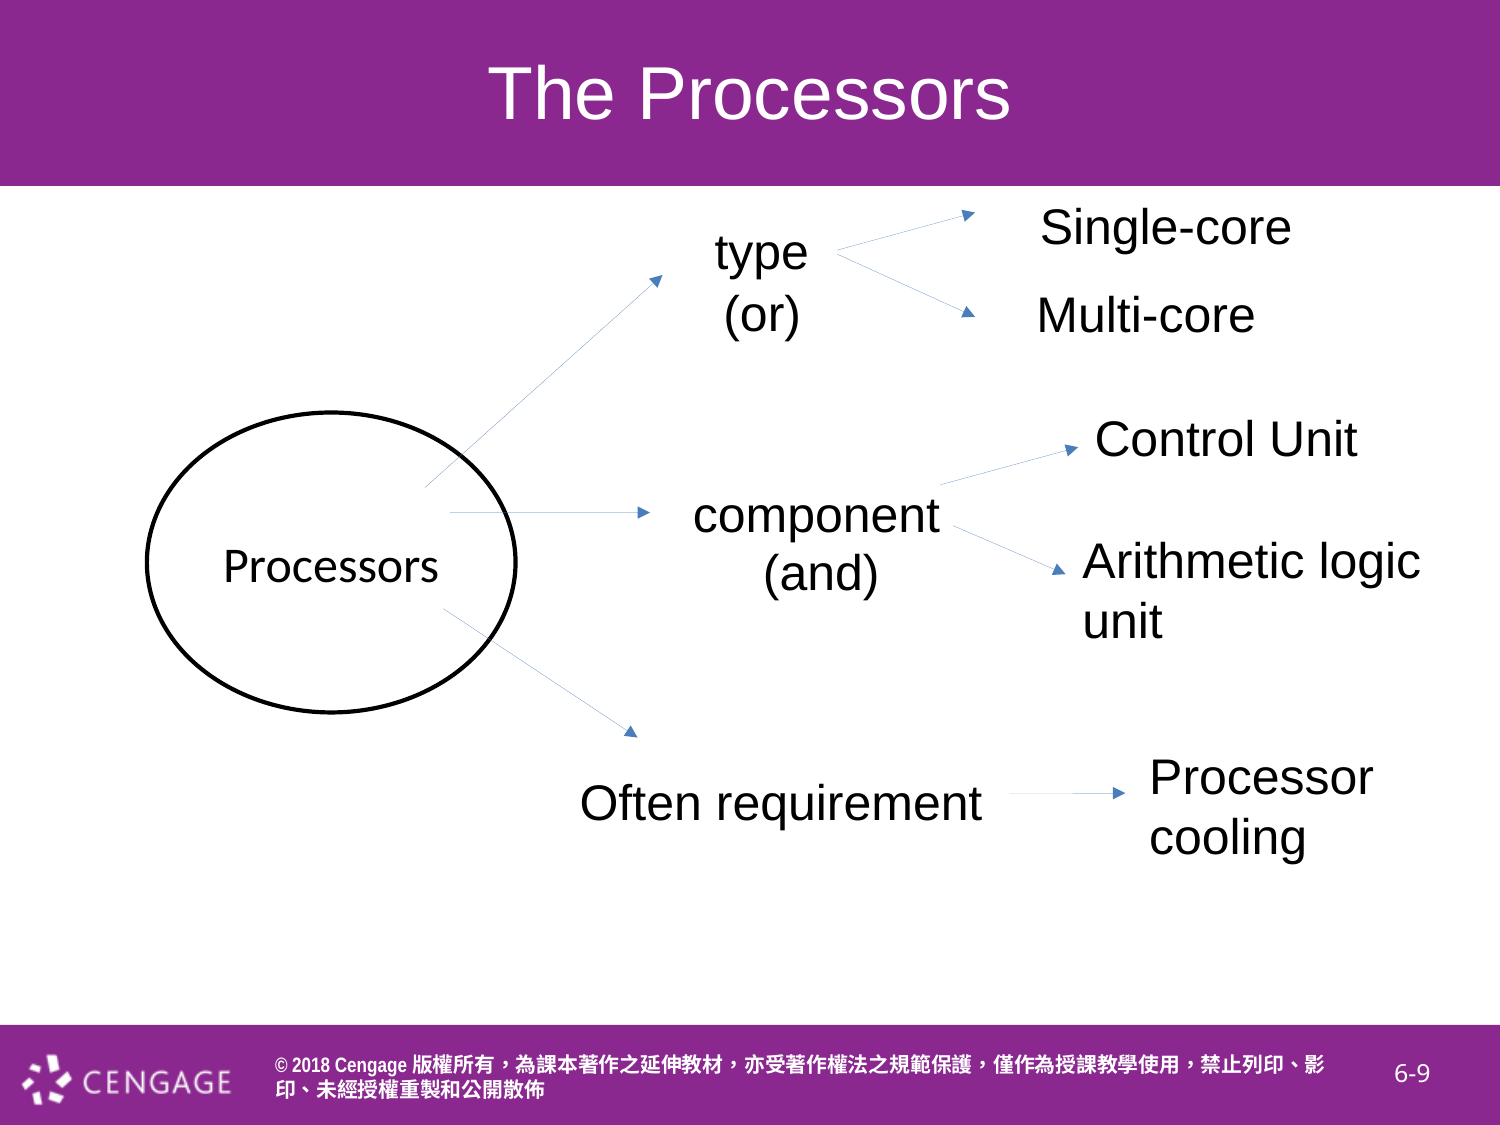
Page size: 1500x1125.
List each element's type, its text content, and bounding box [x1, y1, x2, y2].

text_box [952, 525, 1066, 575]
picture [12, 1045, 236, 1113]
text_box Processor cooling [1134, 737, 1428, 873]
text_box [424, 274, 663, 488]
title The Processors [7, 4, 1493, 175]
text_box Single-core [1025, 187, 1400, 263]
text_box Multi-core [1021, 274, 1397, 350]
text_box Often requirement [564, 763, 998, 839]
text_box type [699, 212, 900, 288]
text_box component [678, 474, 963, 550]
text_box (and) [748, 532, 895, 608]
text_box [443, 608, 638, 738]
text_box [837, 253, 976, 317]
text_box (or) [708, 273, 817, 349]
text_box Control Unit [1079, 399, 1374, 475]
text_box Processors [144, 410, 518, 715]
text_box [837, 212, 976, 251]
text_box Arithmetic logic unit [1067, 520, 1458, 656]
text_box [940, 446, 1079, 485]
